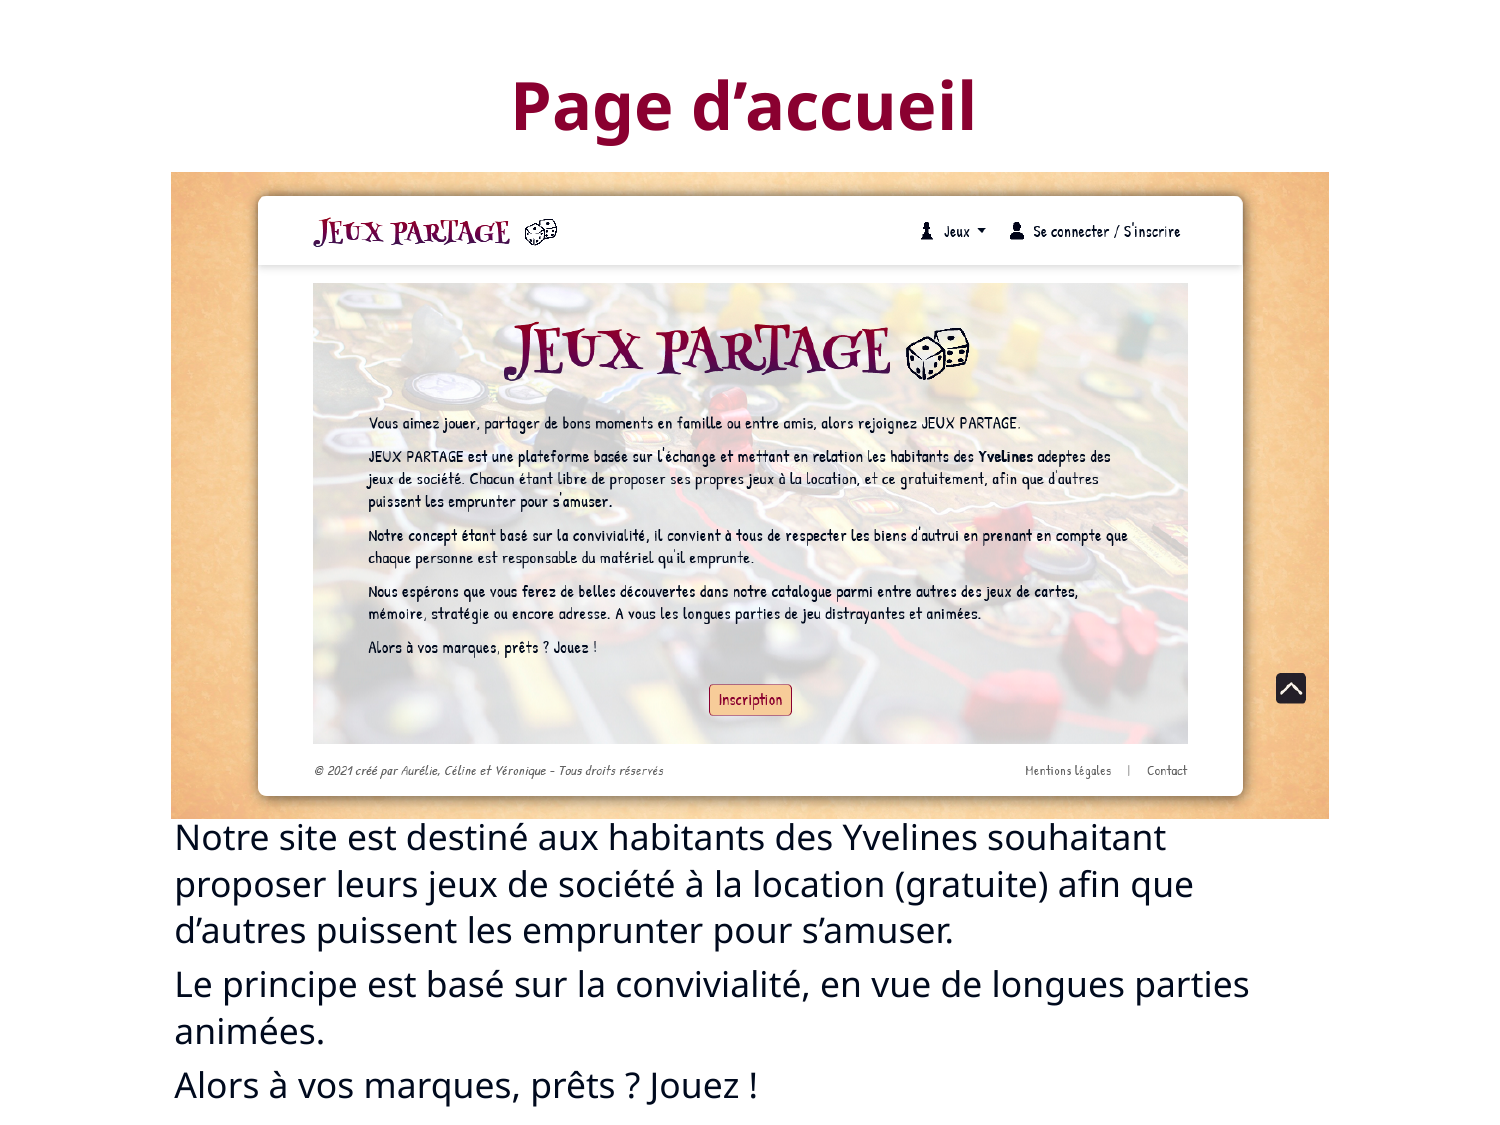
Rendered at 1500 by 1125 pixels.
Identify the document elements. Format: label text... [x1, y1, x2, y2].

list Notre site est destiné aux habitants des Yvelines souhaitant proposer leurs jeux de société à la location (gratuite) afin que d’autres puissent les emprunter pour s’amuser. Le principe est basé sur la convivialité, en vue de longues parties animées. Alors à vos marques, prêts ? Jouez ! [159, 834, 1341, 1083]
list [171, 172, 1329, 819]
title Page d’accueil [76, 54, 1412, 153]
